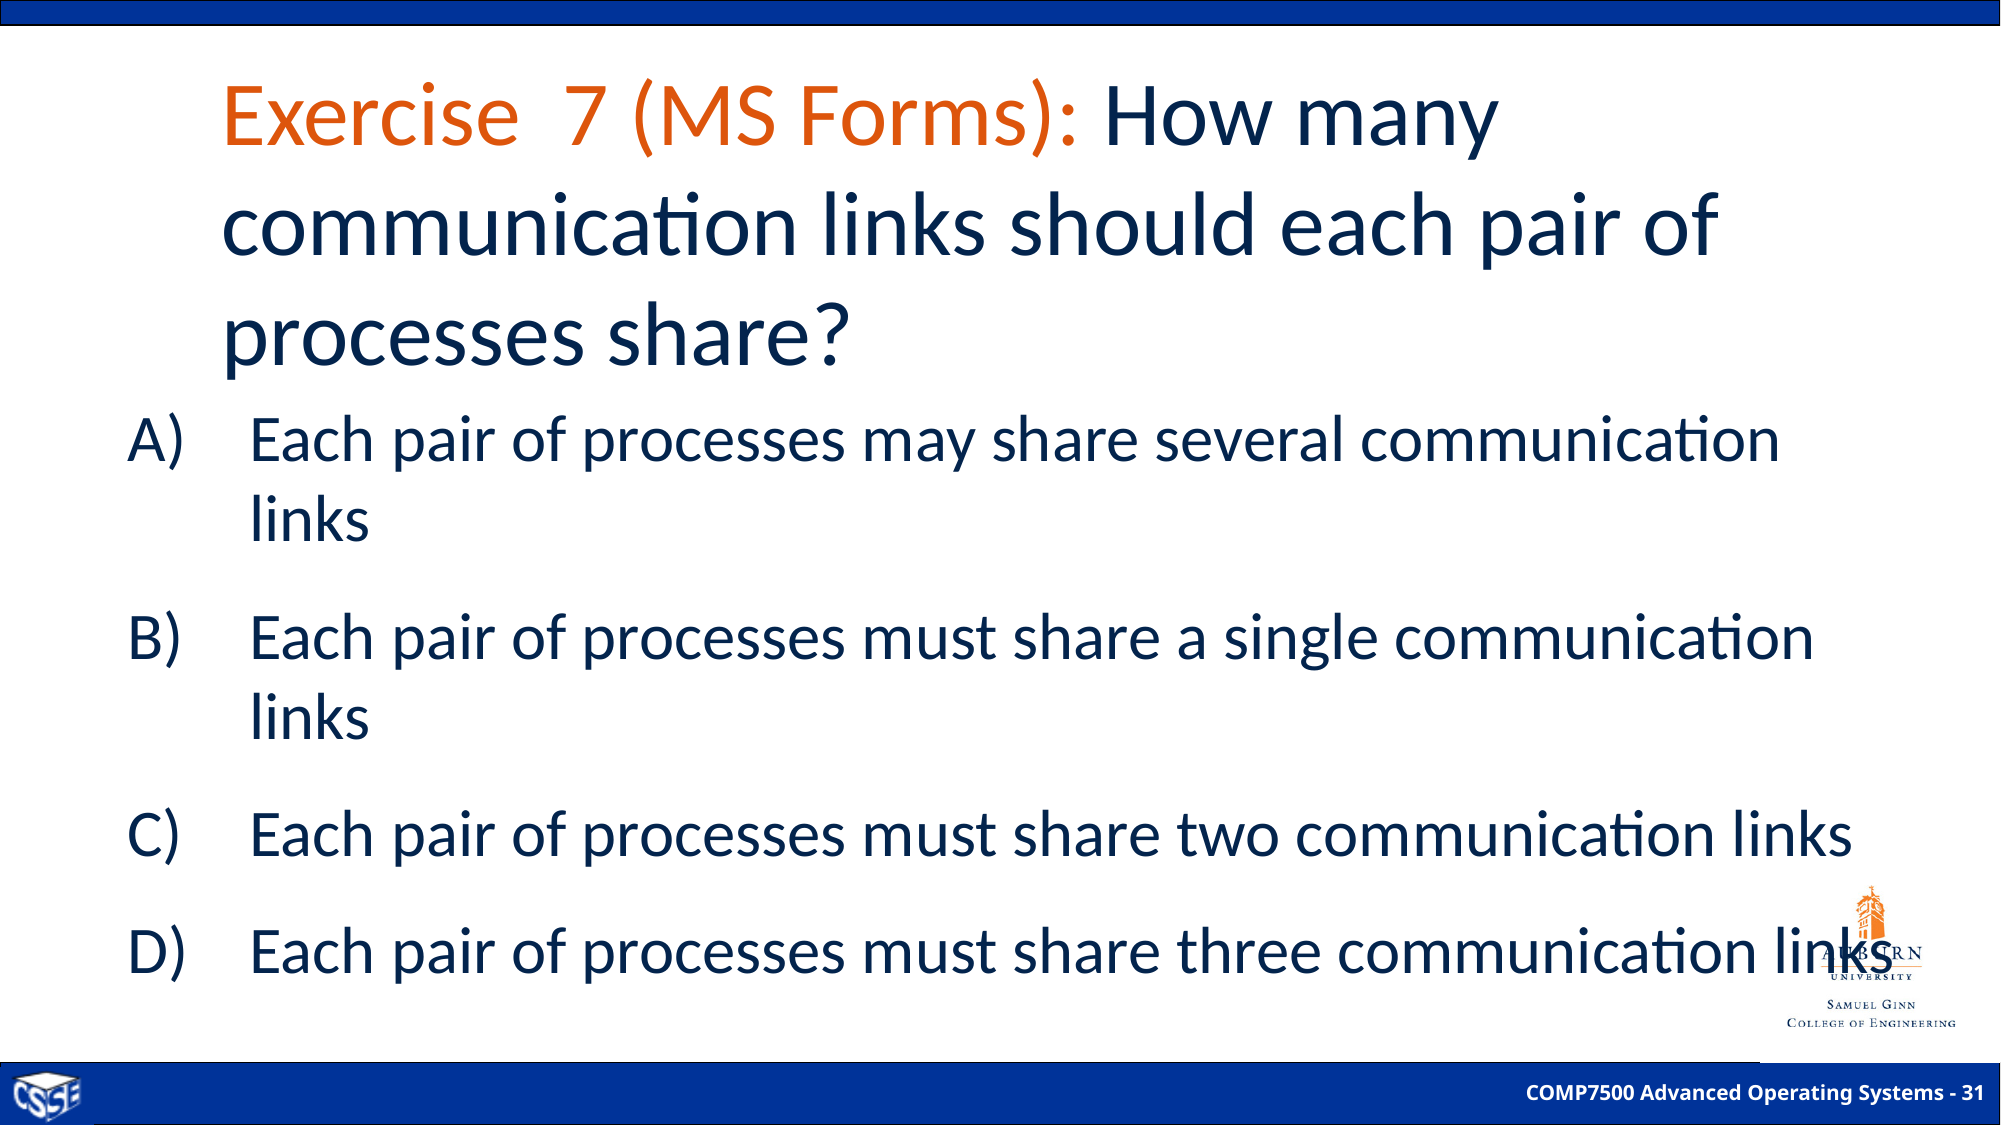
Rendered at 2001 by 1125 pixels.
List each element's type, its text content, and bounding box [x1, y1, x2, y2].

title Exercise 7 (MS Forms): How many communication links should each pair of processes share? [206, 50, 1832, 388]
list Each pair of processes may share several communication links Each pair of processes must share a single communication links Each pair of processes must share two communication links Each pair of processes must share three communication links [112, 387, 1925, 1013]
picture [0, 1067, 94, 1125]
picture [1760, 863, 2000, 1063]
